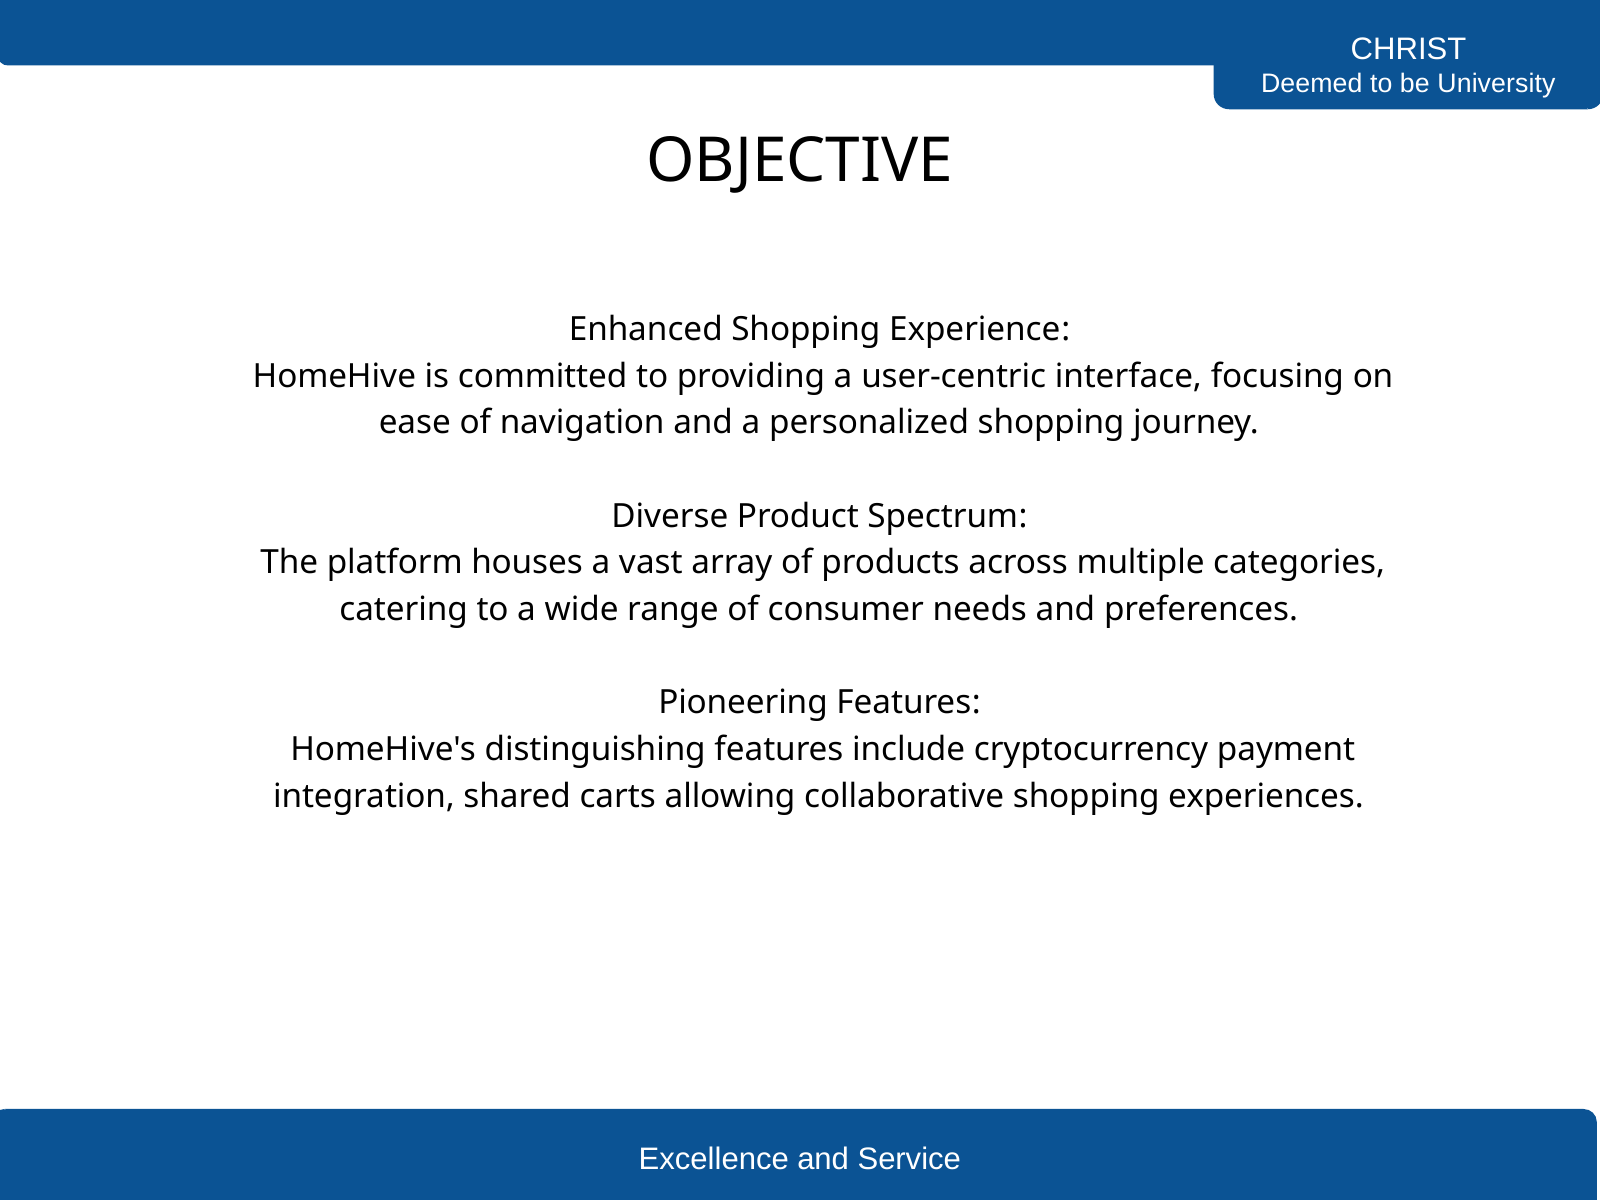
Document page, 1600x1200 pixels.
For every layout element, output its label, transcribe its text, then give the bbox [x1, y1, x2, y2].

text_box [0, 0, 1600, 66]
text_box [1213, 77, 1600, 110]
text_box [0, 1108, 1598, 1200]
text_box OBJECTIVE [69, 118, 1531, 194]
text_box Enhanced Shopping Experience: HomeHive is committed to providing a user-centric interface, focusing on ease of navigation and a personalized shopping journey. Diverse Product Spectrum: The platform houses a vast array of products across multiple categories, catering to a wide range of consumer needs and preferences. Pioneering Features: HomeHive's distinguishing features include cryptocurrency payment integration, shared carts allowing collaborative shopping experiences. [230, 300, 1409, 814]
